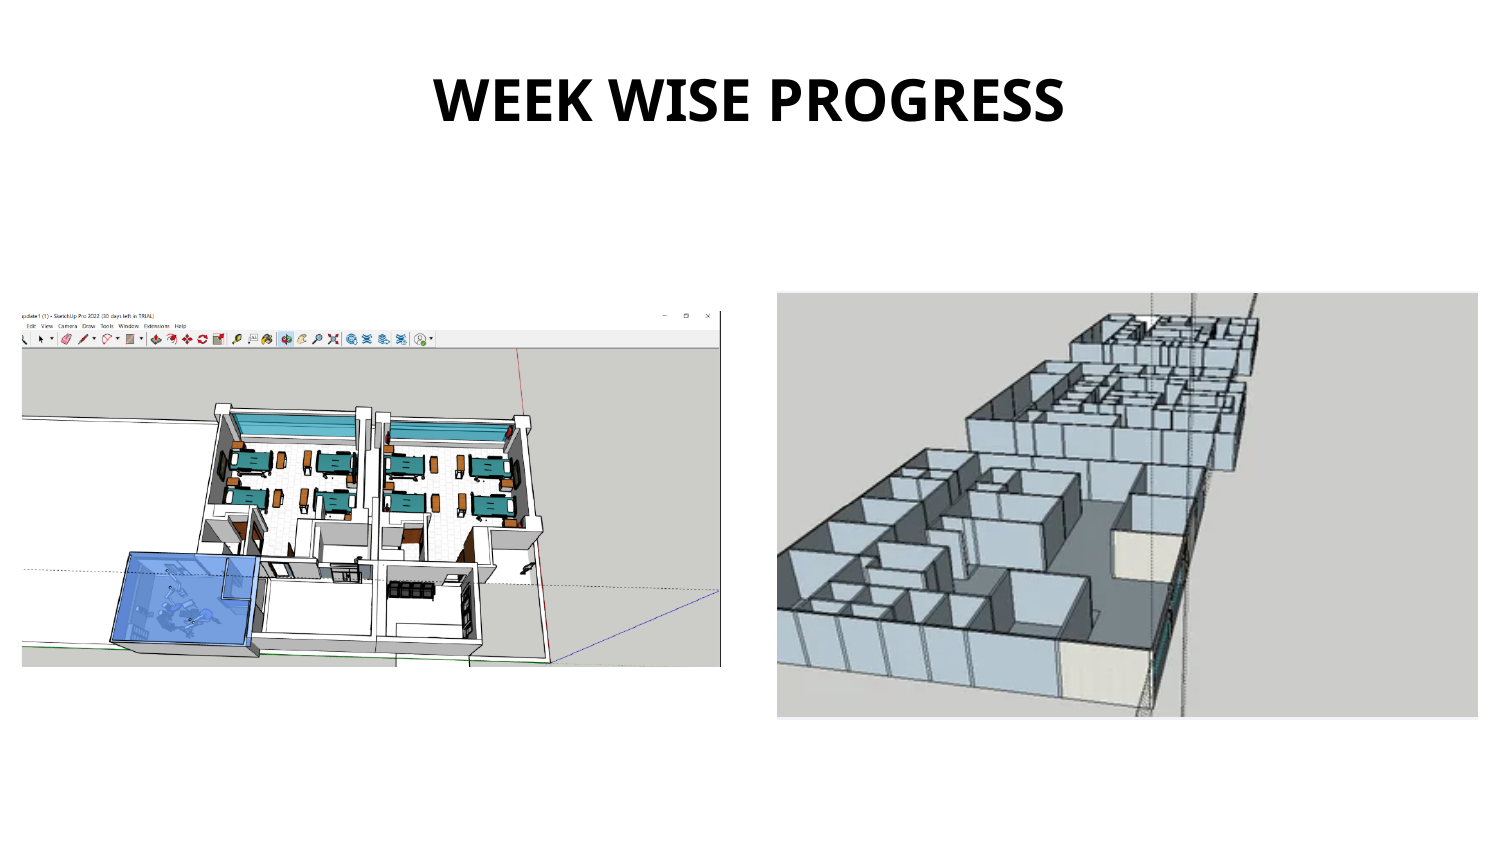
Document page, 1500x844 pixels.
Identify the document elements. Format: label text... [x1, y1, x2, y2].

text_box WEEK WISE PROGRESS [51, 48, 1449, 142]
picture [21, 260, 751, 667]
picture [777, 291, 1478, 720]
